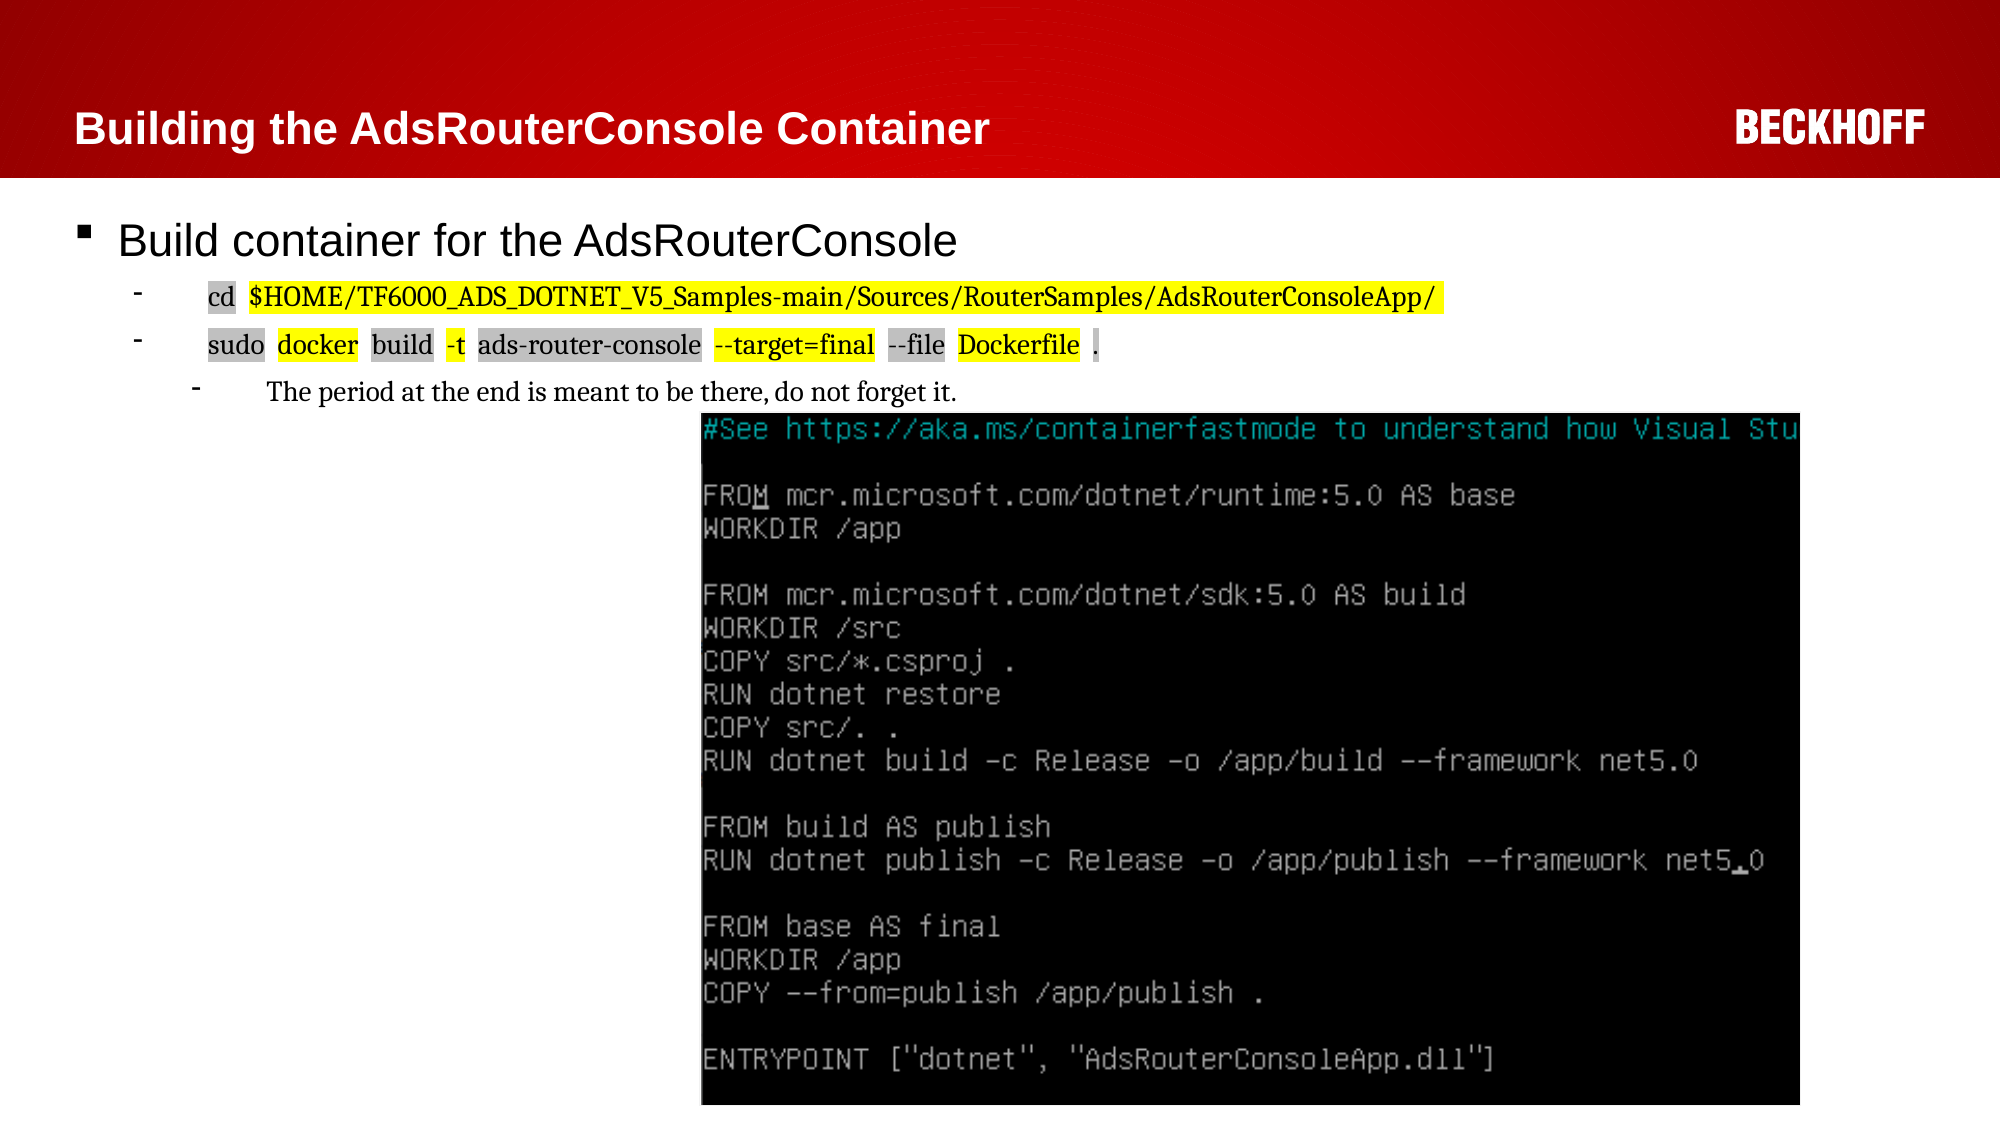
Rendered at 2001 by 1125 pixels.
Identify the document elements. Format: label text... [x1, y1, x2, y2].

picture [699, 412, 1801, 1106]
list Build container for the AdsRouterConsole cd $HOME/TF6000_ADS_DOTNET_V5_Samples-main/Sources/RouterSamples/AdsRouterConsoleApp/ sudo docker build -t ads-router-console --target=final --file Dockerfile . The period at the end is meant to be there, do not forget it. [0, 178, 1625, 1054]
title Building the AdsRouterConsole Container [0, 73, 1663, 178]
picture [1727, 98, 1934, 155]
